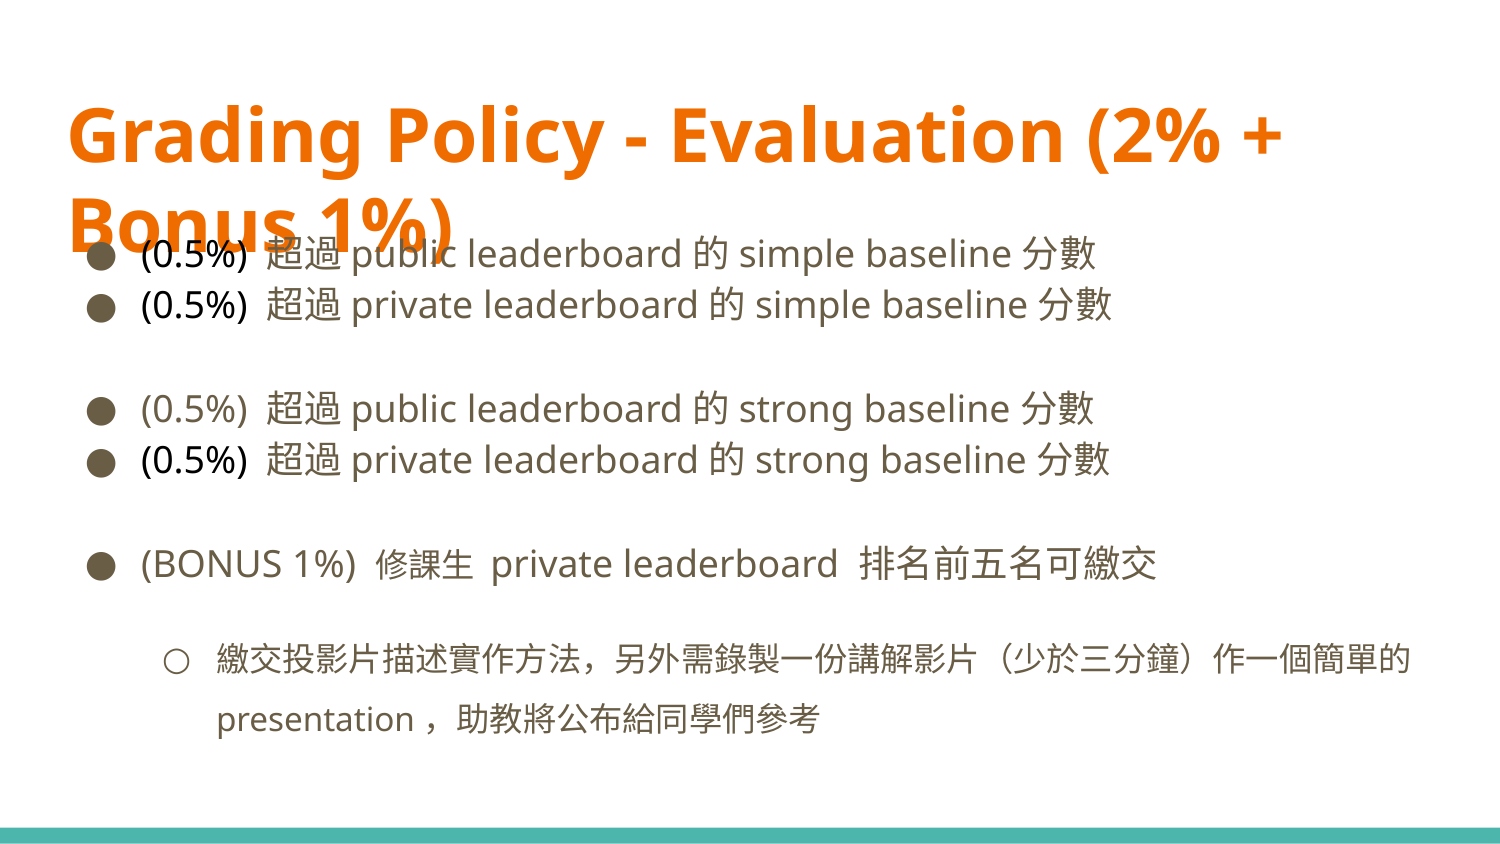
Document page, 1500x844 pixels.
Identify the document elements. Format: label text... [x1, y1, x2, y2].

list (0.5%) 超過public leaderboard的simple baseline分數 (0.5%) 超過private leaderboard的simple baseline分數 (0.5%) 超過public leaderboard的strong baseline分數 (0.5%) 超過private leaderboard的strong baseline分數 (BONUS 1%) 修課生 private leaderboard 排名前五名可繳交 繳交投影片描述實作方法，另外需錄製一份講解影片（少於三分鐘）作一個簡單的presentation，助教將公布給同學們參考 [51, 207, 1449, 750]
title Grading Policy - Evaluation (2% + Bonus 1%) [51, 72, 1449, 189]
